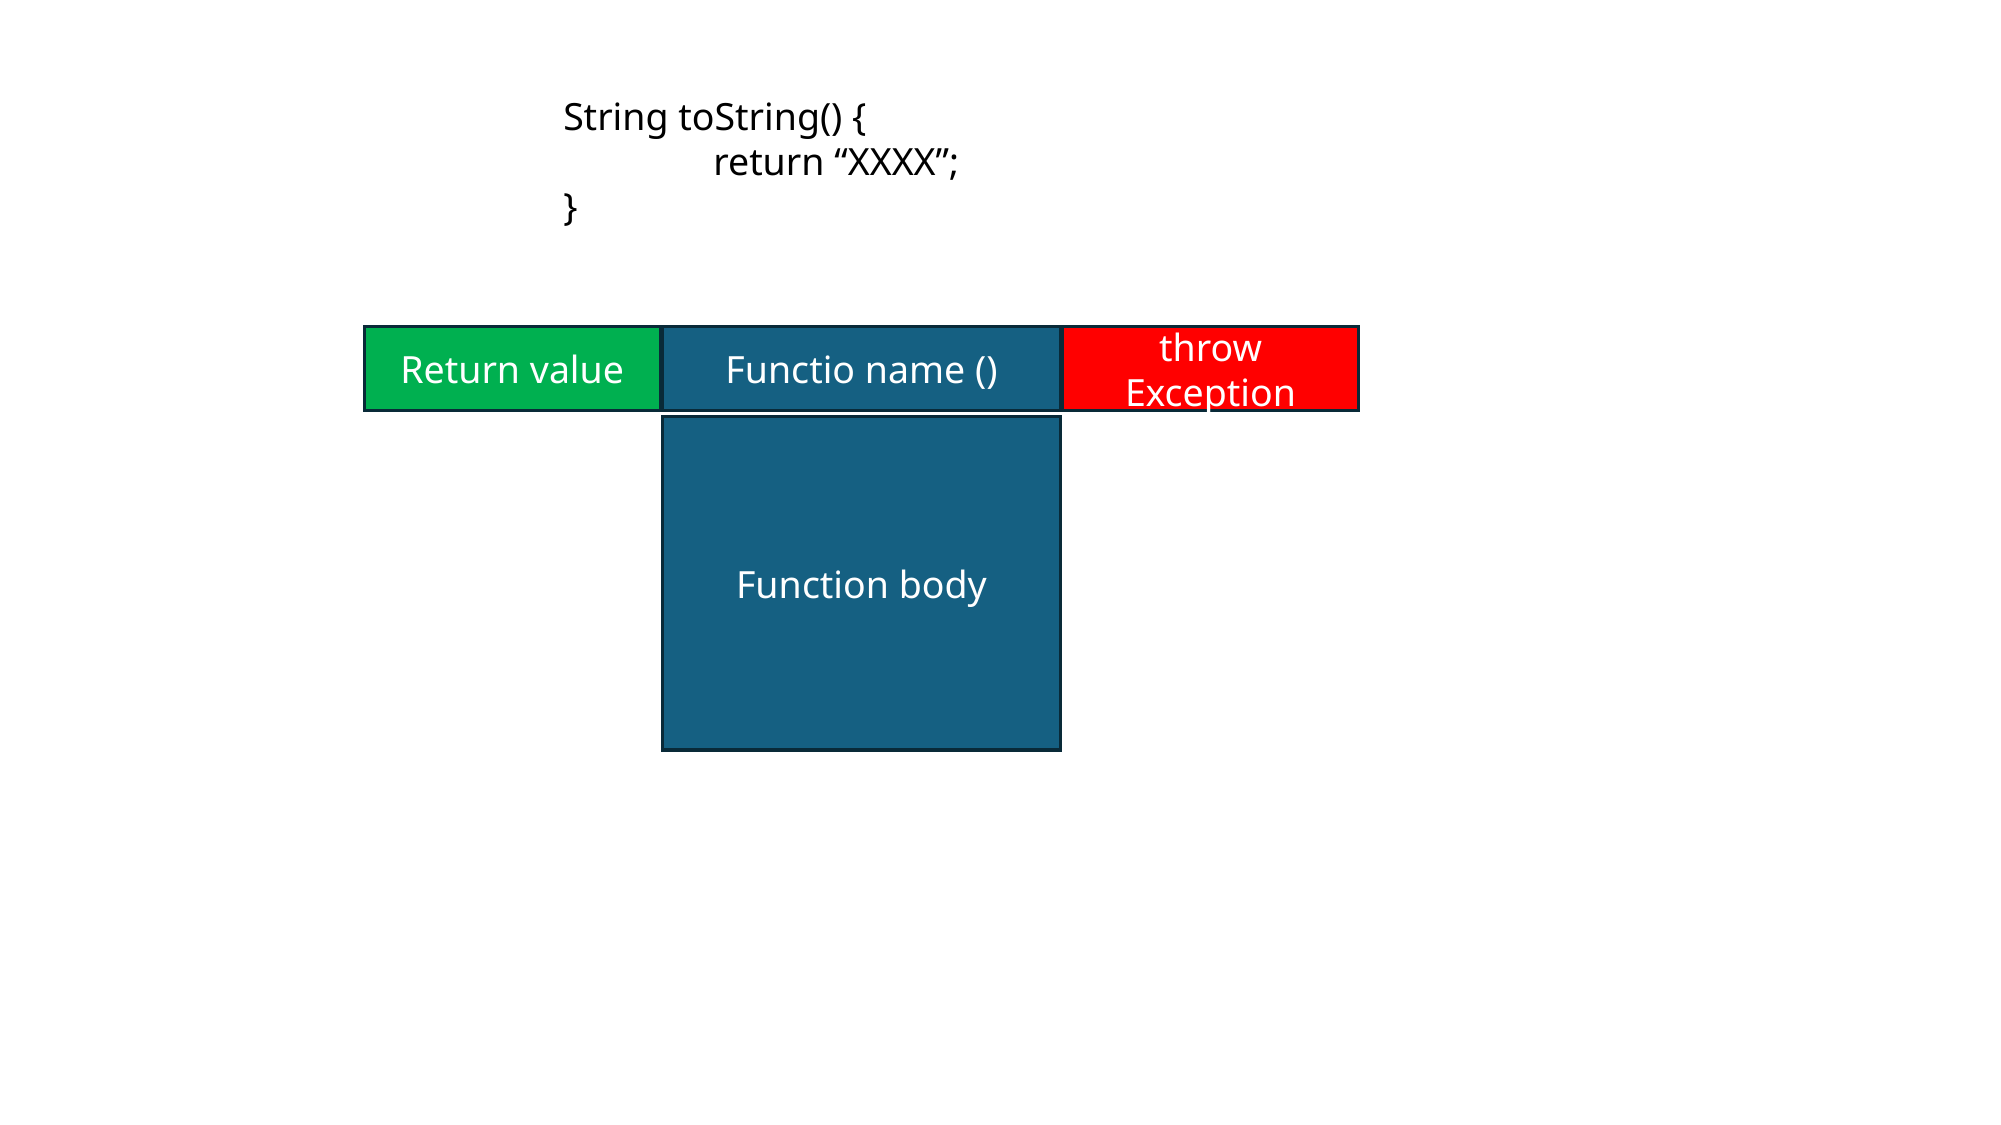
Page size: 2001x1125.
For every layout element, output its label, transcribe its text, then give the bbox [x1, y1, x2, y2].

text_box String toString() { return “XXXX”; } [548, 85, 975, 236]
text_box Return value [363, 325, 662, 412]
text_box Functio name () [662, 325, 1061, 412]
text_box Function body [661, 415, 1062, 752]
text_box throw Exception [1061, 325, 1360, 412]
